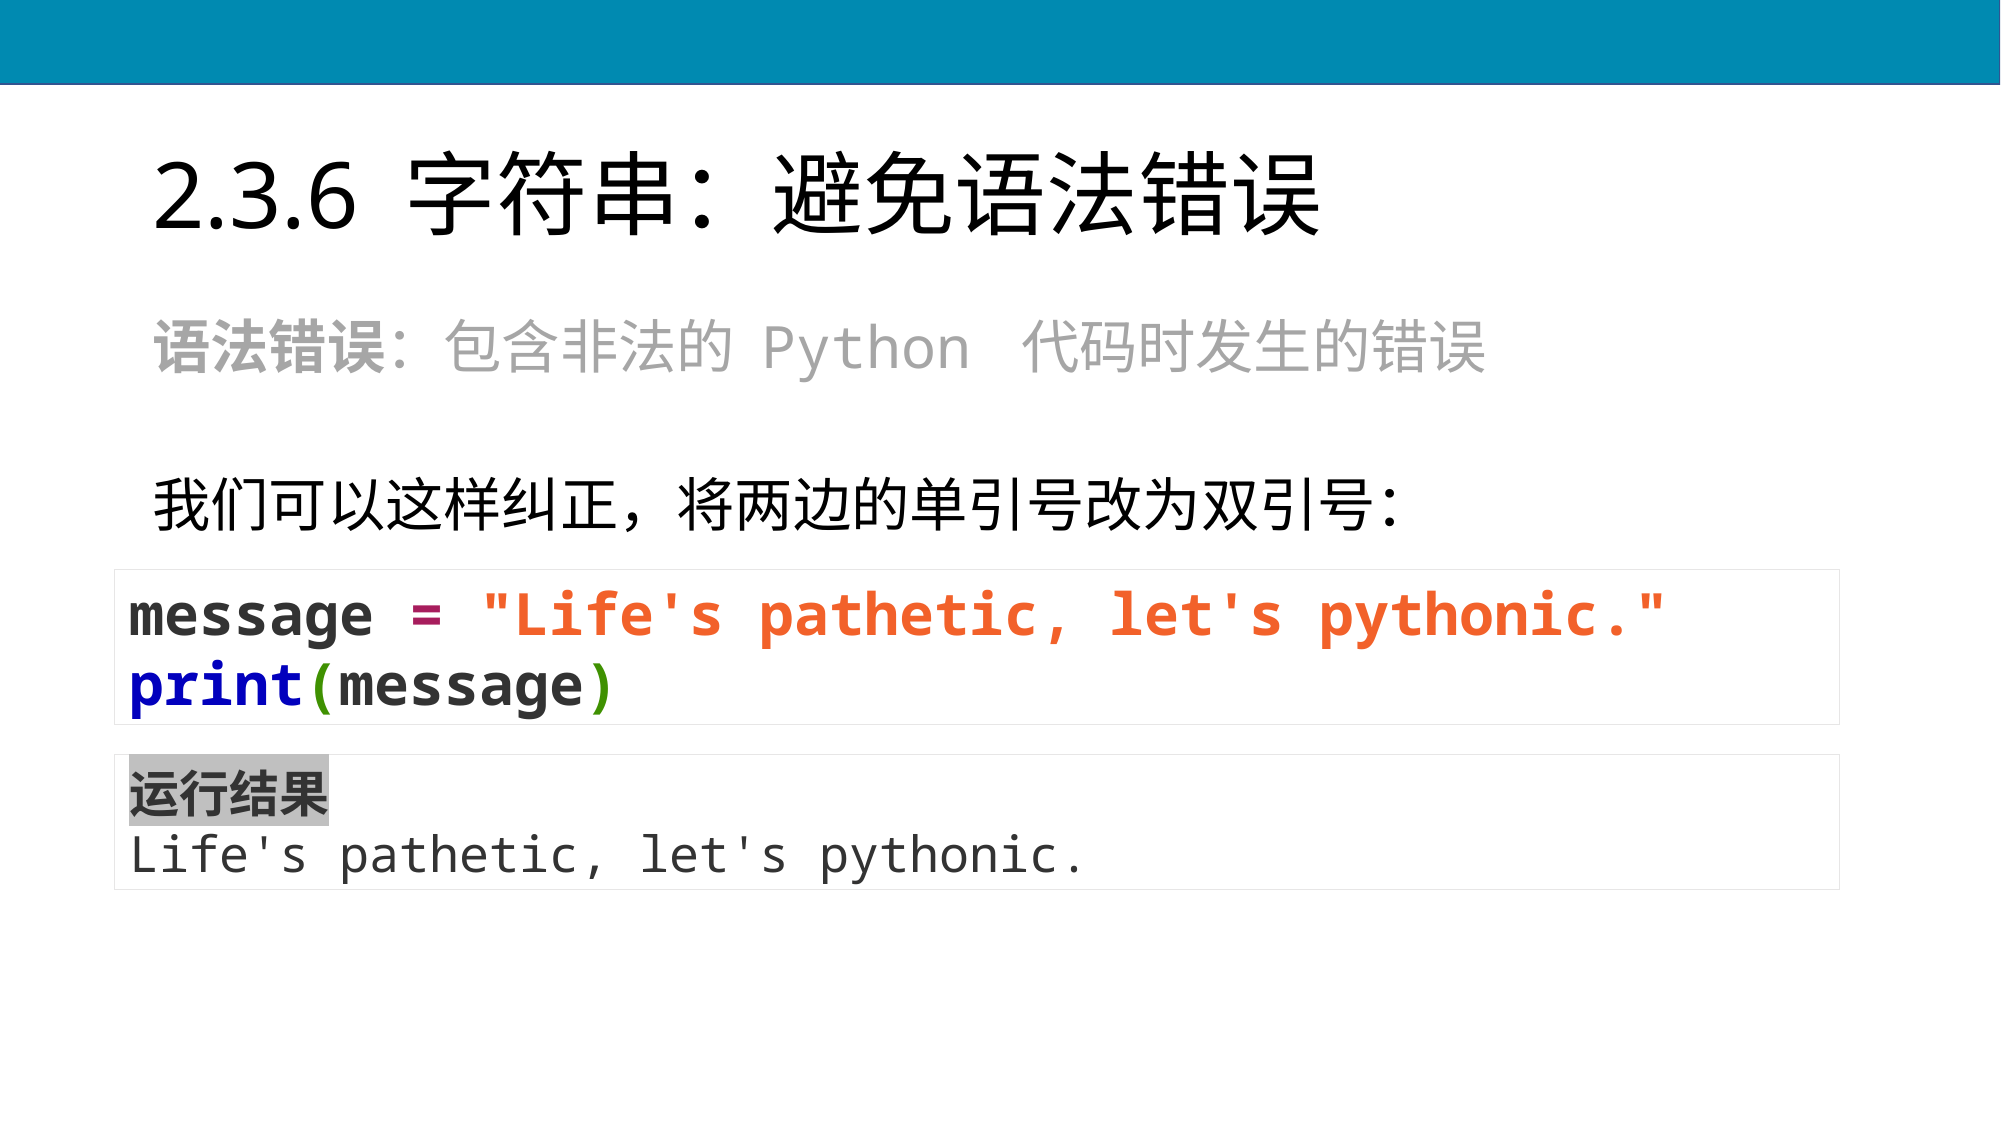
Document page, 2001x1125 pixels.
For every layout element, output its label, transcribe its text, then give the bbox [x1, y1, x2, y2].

title 2.3.6 字符串：避免语法错误 [137, 115, 1863, 282]
text_box message = "Life's pathetic, let's pythonic." print(message) [114, 569, 1840, 725]
text_box 运行结果 Life's pathetic, let's pythonic. [114, 754, 1840, 890]
list 语法错误：包含非法的 Python 代码时发生的错误 我们可以这样纠正，将两边的单引号改为双引号： [137, 310, 1863, 1024]
